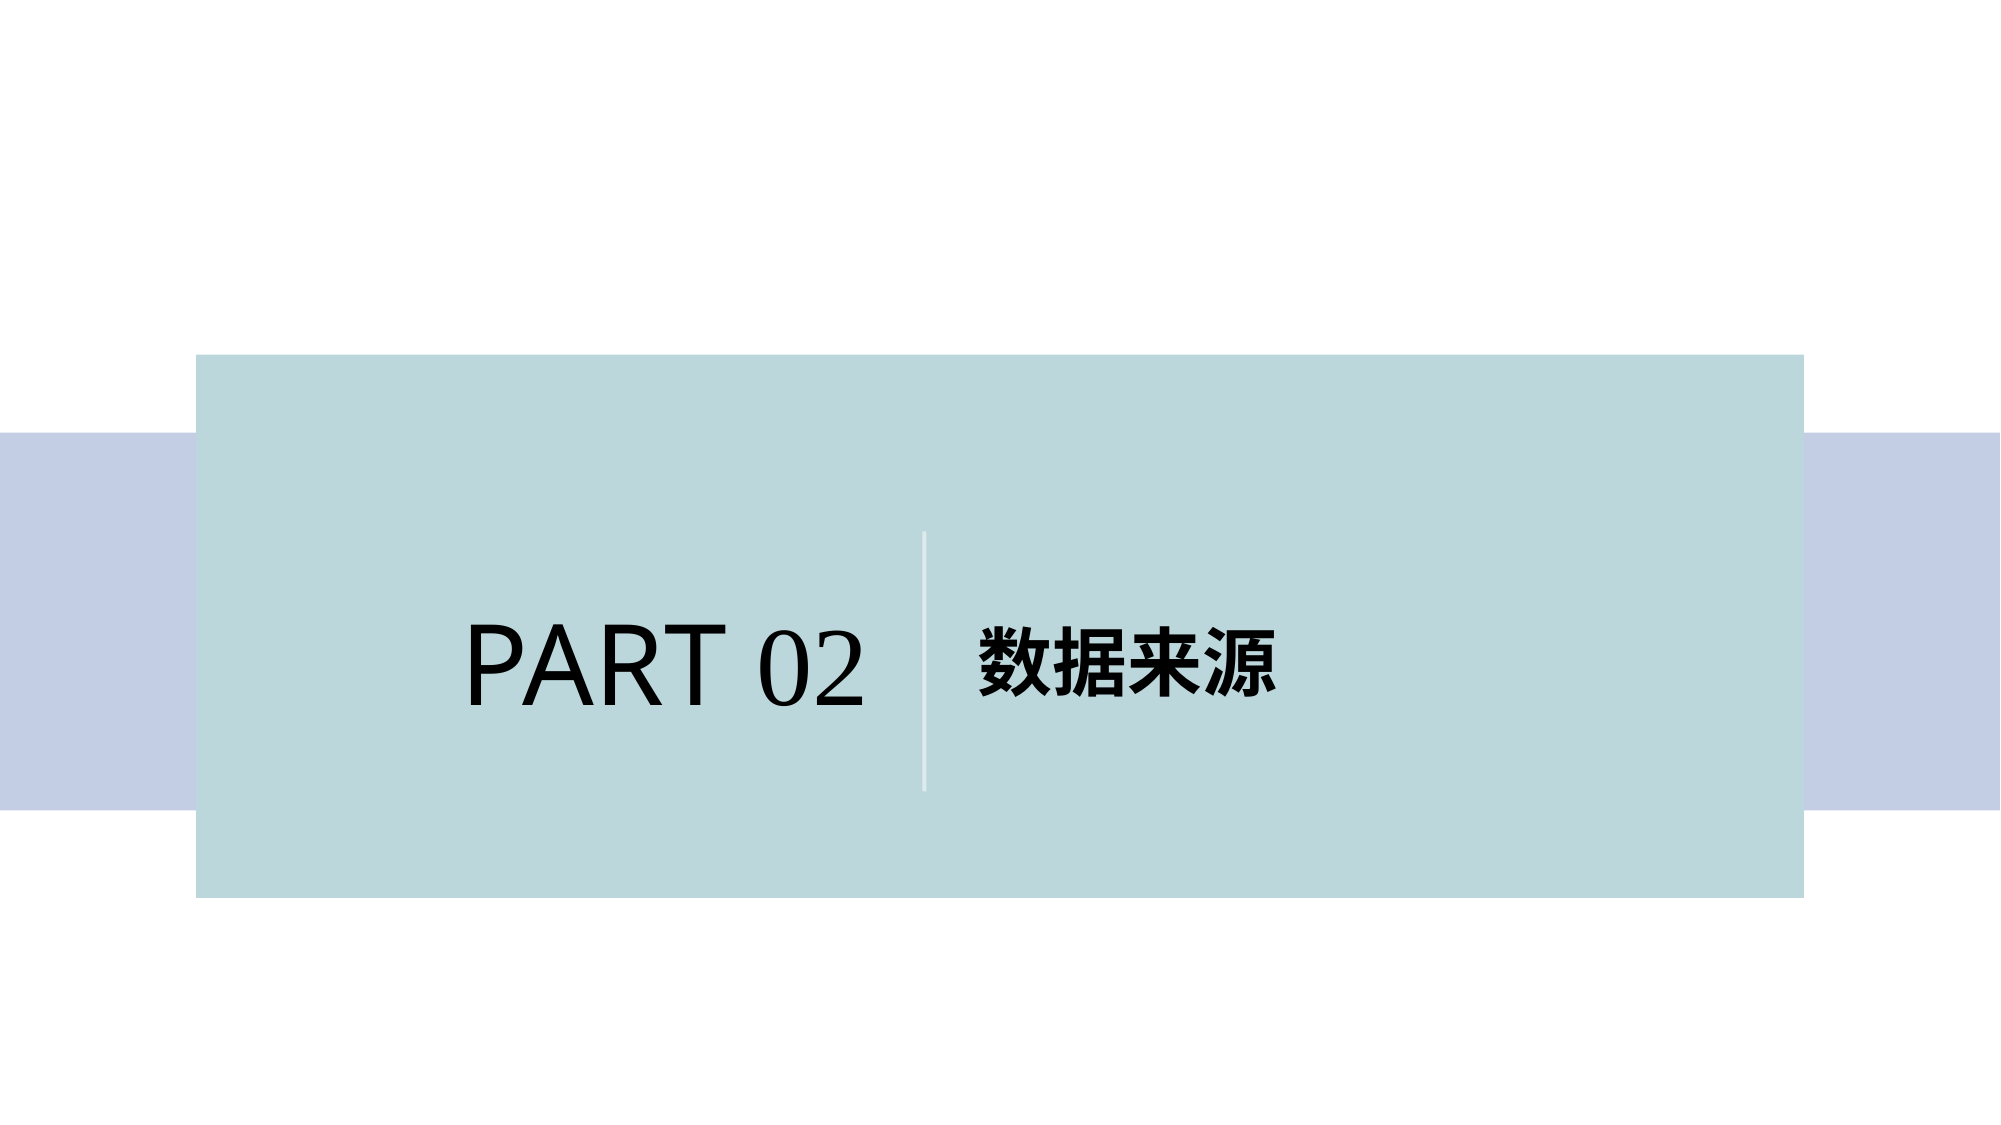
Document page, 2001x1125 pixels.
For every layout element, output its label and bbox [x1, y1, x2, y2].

text_box [0, 432, 195, 812]
text_box [445, 531, 1568, 792]
text_box [1805, 432, 2000, 812]
text_box [195, 353, 1805, 899]
